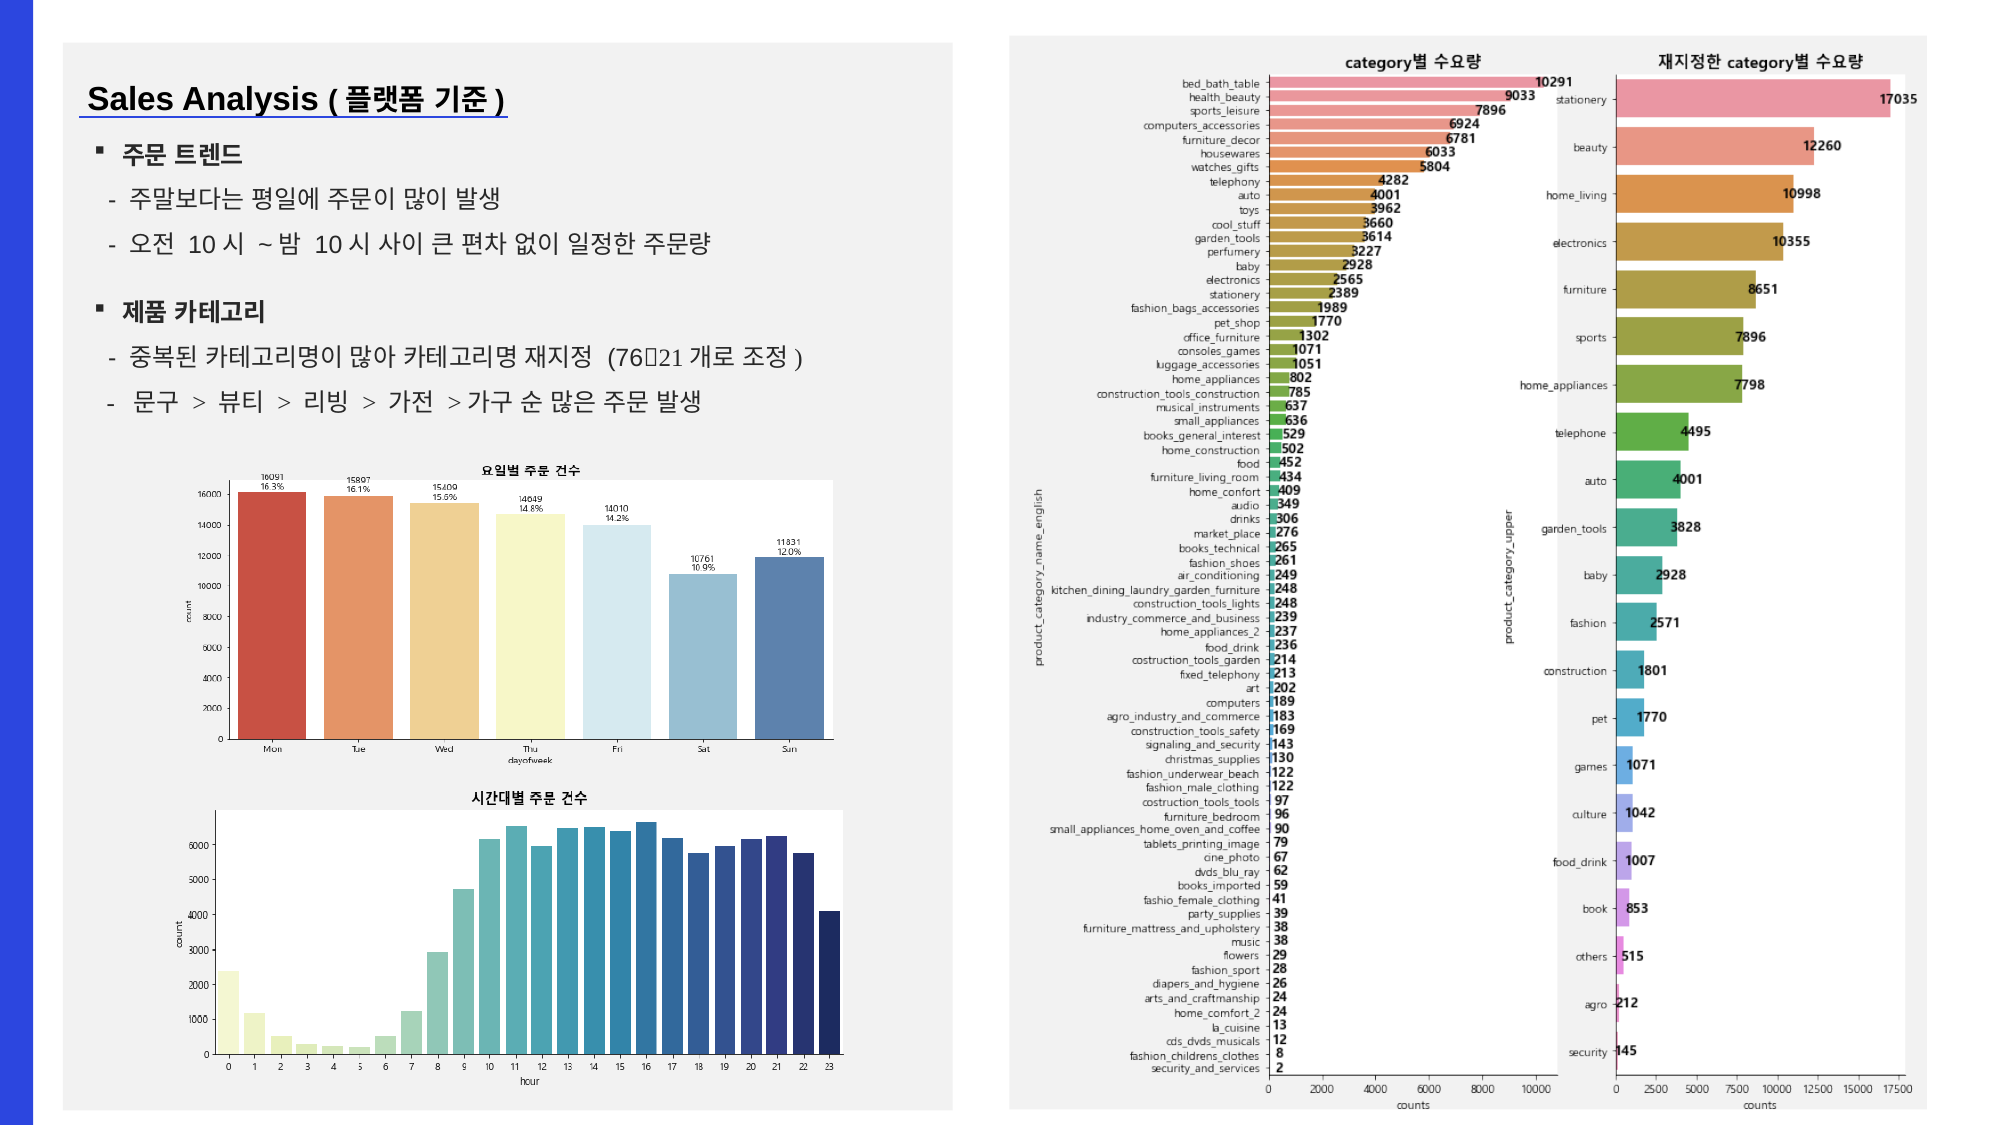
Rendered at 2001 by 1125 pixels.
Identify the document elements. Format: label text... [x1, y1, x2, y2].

text_box [1008, 35, 1928, 1110]
text_box [0, 0, 34, 1125]
picture [168, 786, 848, 1094]
picture [178, 460, 838, 770]
picture [1026, 45, 1927, 1120]
text_box 주문 트렌드 - 주말보다는 평일에 주문이 많이 발생 - 오전 10시 ~밤 10시 사이 큰 편차 없이 일정한 주문량 제품 카테고리 - 중복된 카테고리명이 많아 카테고리명 재지정 (7621개로 조정) - 문구 > 뷰티 > 리빙 > 가전 >가구 순 많은 주문 발생 [79, 116, 897, 424]
text_box Sales Analysis (플랫폼 기준) [72, 49, 617, 125]
text_box [62, 42, 954, 1111]
